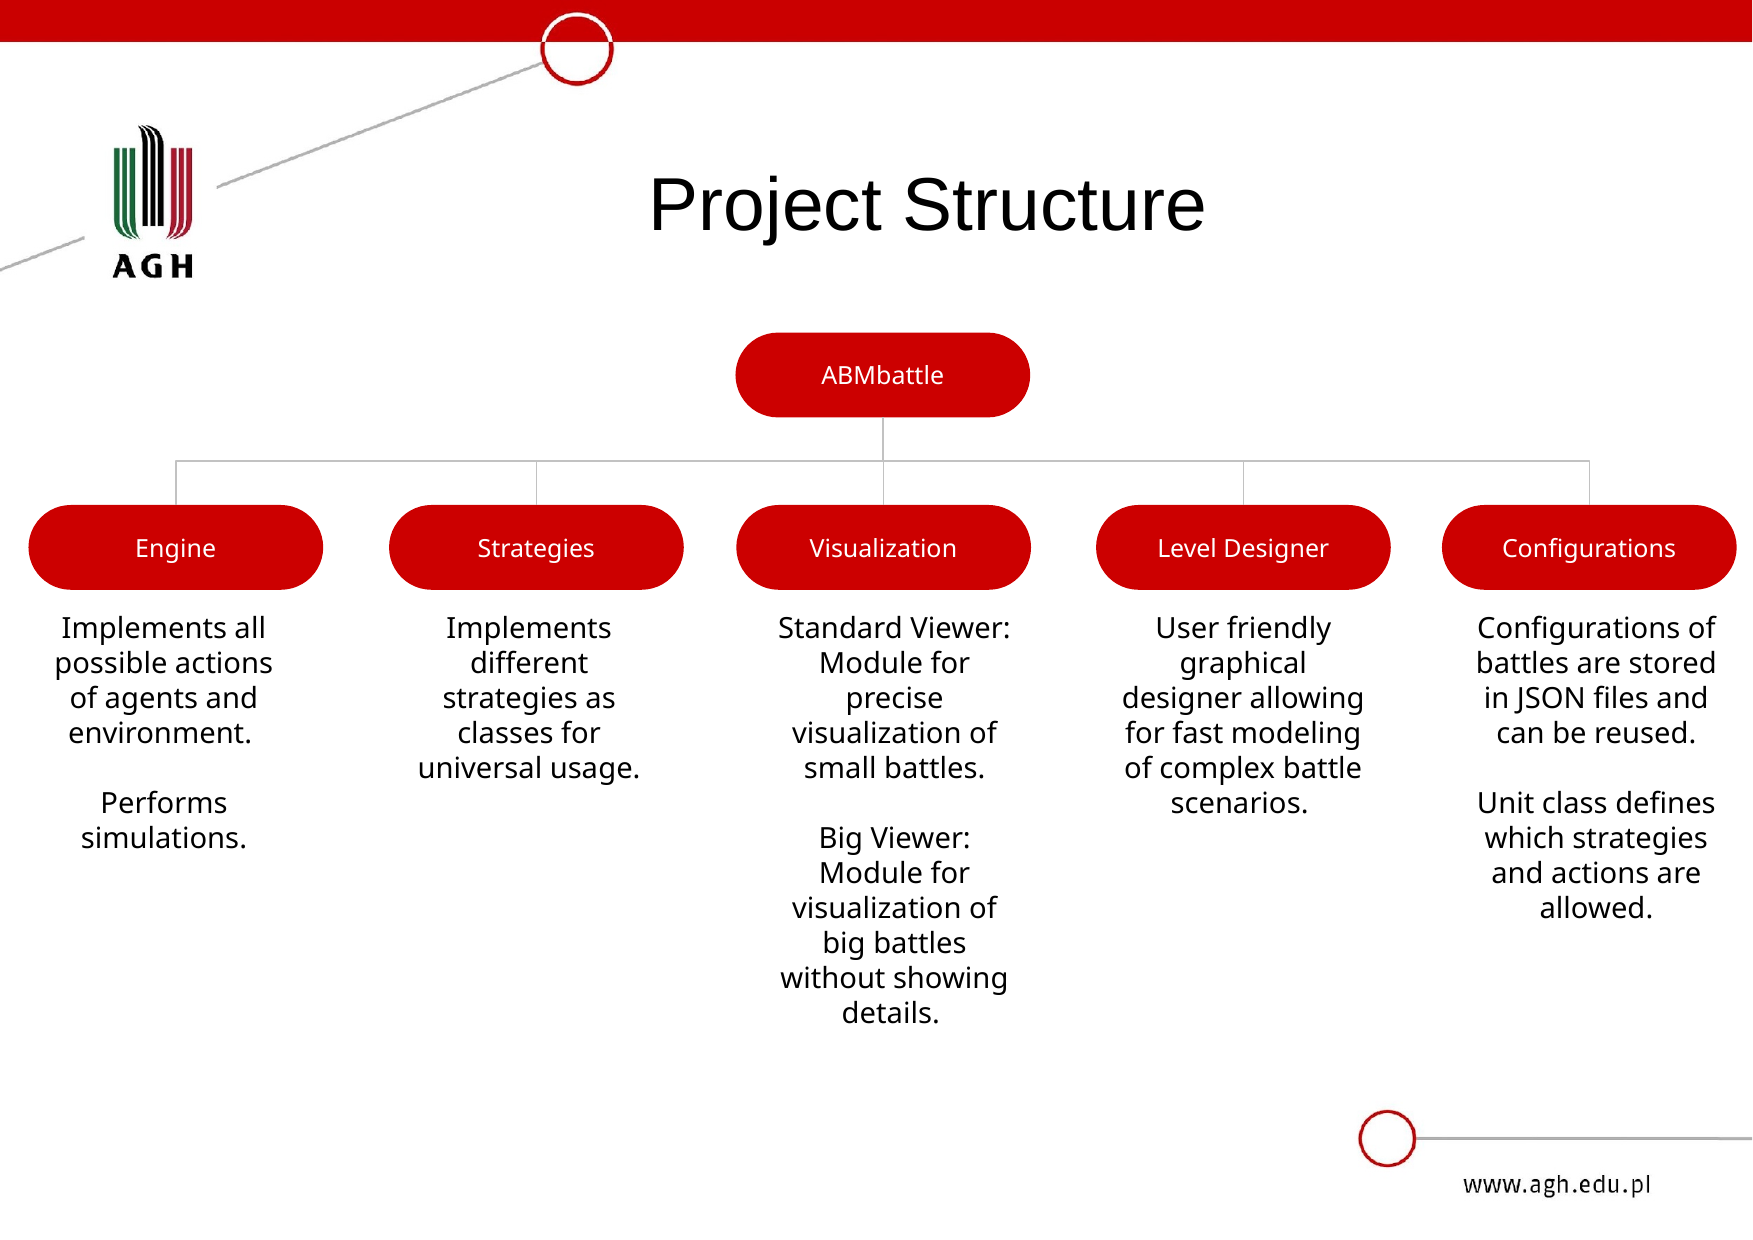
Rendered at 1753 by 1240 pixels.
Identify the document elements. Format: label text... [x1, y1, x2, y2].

text_box Visualization [757, 504, 1014, 590]
text_box Level Designer [1113, 504, 1186, 590]
text_box Strategies [579, 504, 660, 590]
text_box Configurations of battles are stored in JSON files and can be reused. Unit class defines which strategies and actions are allowed. [1456, 594, 1737, 1053]
text_box Configurations [1441, 504, 1737, 590]
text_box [485, 107, 574, 815]
text_box Standard Viewer: Module for precise visualization of small battles. Big Viewer: Module for visualization of big battles without showing details. [754, 594, 1035, 1053]
text_box Strategies [389, 504, 480, 590]
text_box Level Designer [1284, 504, 1391, 590]
title Project Structure [172, 104, 1684, 296]
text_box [1019, 280, 1108, 642]
text_box Implements all possible actions of agents and environment. Performs simulations. [23, 594, 305, 1053]
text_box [1191, 107, 1281, 815]
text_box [665, 287, 754, 635]
text_box Engine [28, 504, 324, 590]
text_box User friendly graphical designer allowing for fast modeling of complex battle scenarios. [1103, 594, 1384, 1053]
text_box ABMbattle [757, 332, 1014, 418]
picture [0, 0, 1753, 1240]
text_box Implements different strategies as classes for universal usage. [389, 594, 670, 1053]
